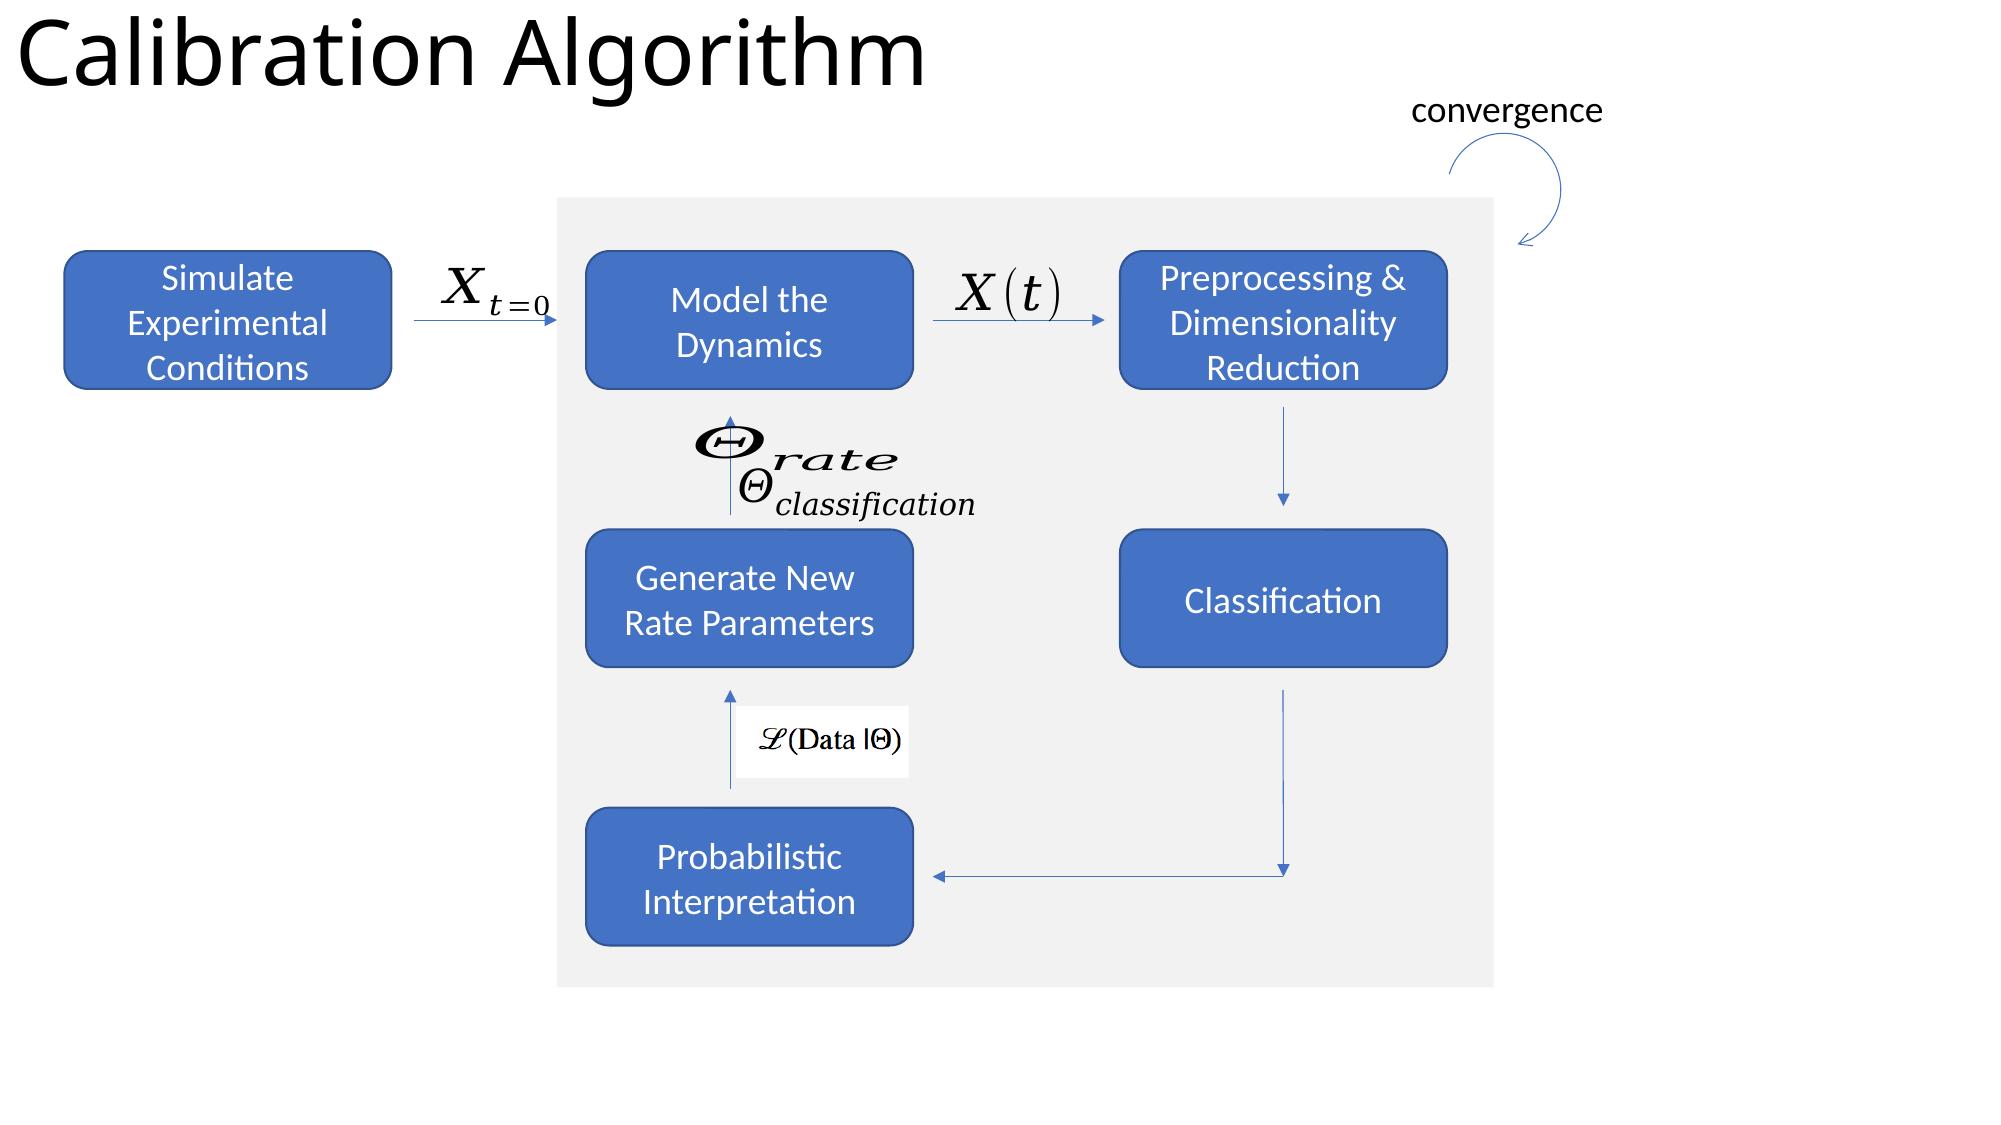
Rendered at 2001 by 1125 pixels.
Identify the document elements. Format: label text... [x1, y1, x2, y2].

text_box Simulate Experimental Conditions [63, 250, 393, 390]
picture [735, 706, 909, 778]
text_box convergence [1396, 77, 1619, 137]
text_box [1448, 137, 1562, 247]
title Calibration Algorithm [0, 0, 2000, 113]
text_box Preprocessing & Dimensionality Reduction [1118, 250, 1449, 390]
text_box [556, 196, 1495, 988]
text_box Classification [1118, 528, 1449, 669]
text_box Probabilistic Interpretation [585, 806, 915, 947]
text_box Generate New Rate Parameters [585, 528, 915, 669]
text_box Model the Dynamics [585, 250, 915, 390]
